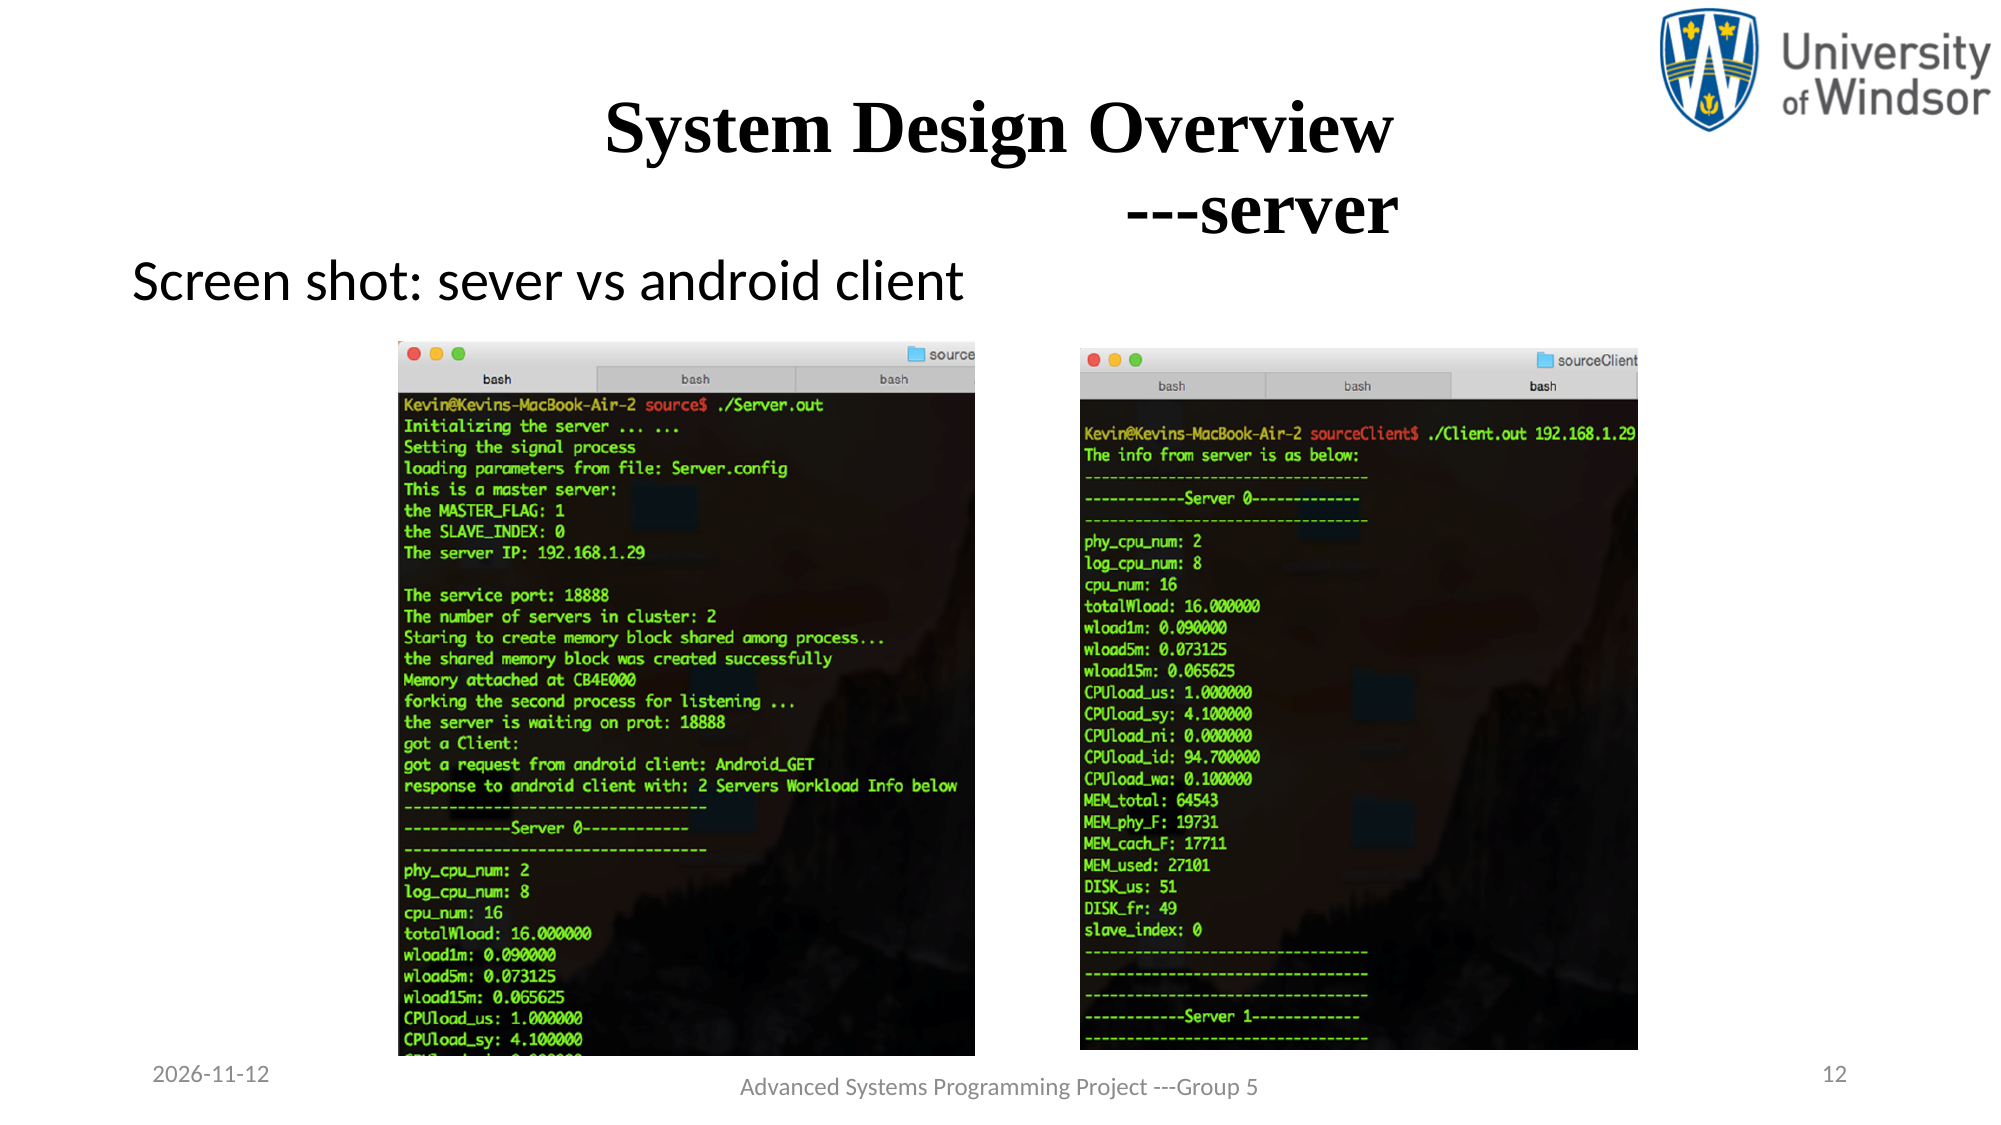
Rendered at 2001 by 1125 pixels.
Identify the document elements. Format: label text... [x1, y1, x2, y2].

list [398, 341, 975, 1056]
picture [1651, 0, 2000, 141]
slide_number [137, 1042, 588, 1103]
slide_number 12 [1412, 1042, 1863, 1103]
text_box Screen shot: sever vs android client [117, 234, 993, 320]
picture [1079, 348, 1638, 1050]
footer Advanced Systems Programming Project ---Group 5 [662, 1055, 1338, 1116]
title System Design Overview ---server [137, 59, 1863, 278]
